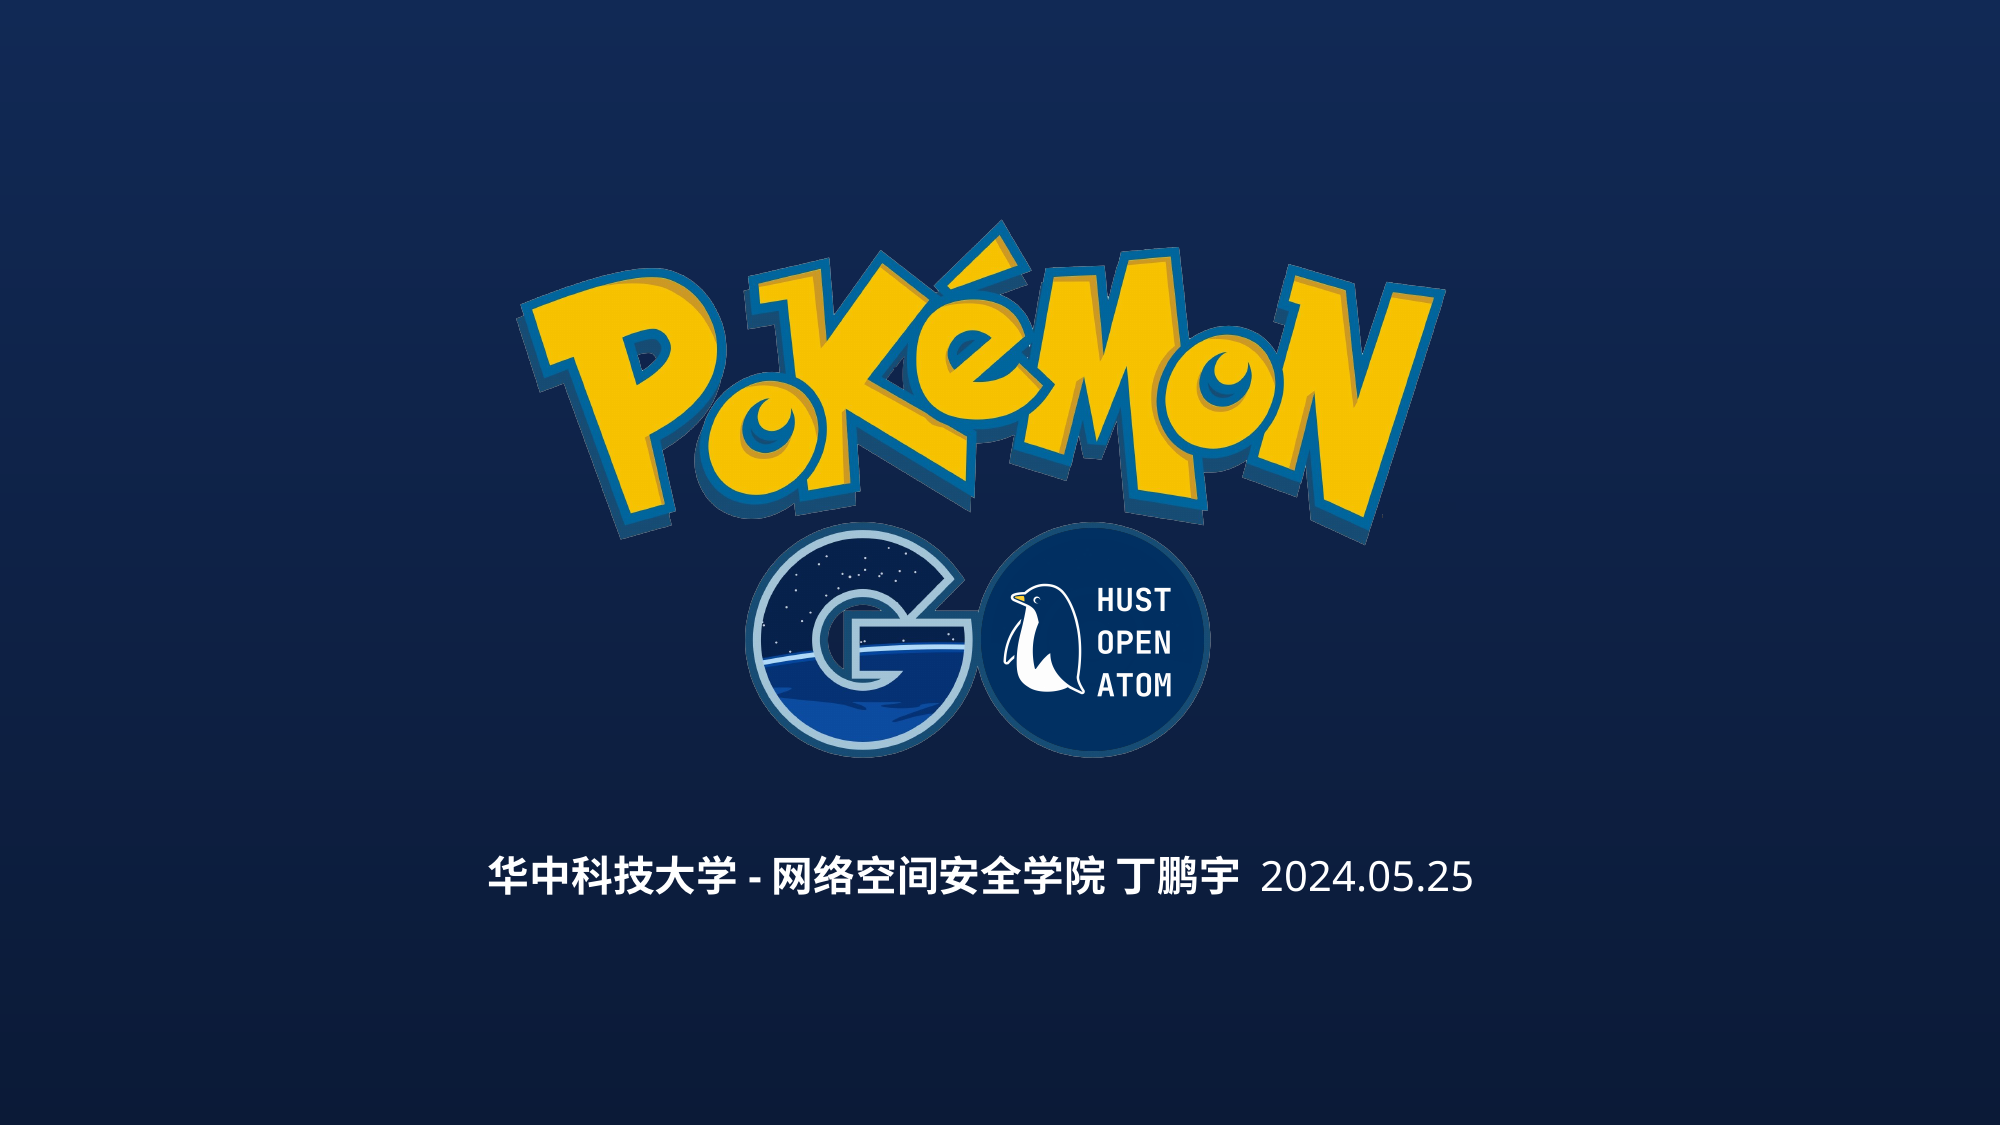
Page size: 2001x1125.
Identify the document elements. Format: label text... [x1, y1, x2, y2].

text_box 华中科技大学-网络空间安全学院 丁鹏宇 2024.05.25 [473, 842, 1527, 1036]
picture [472, 173, 1527, 791]
